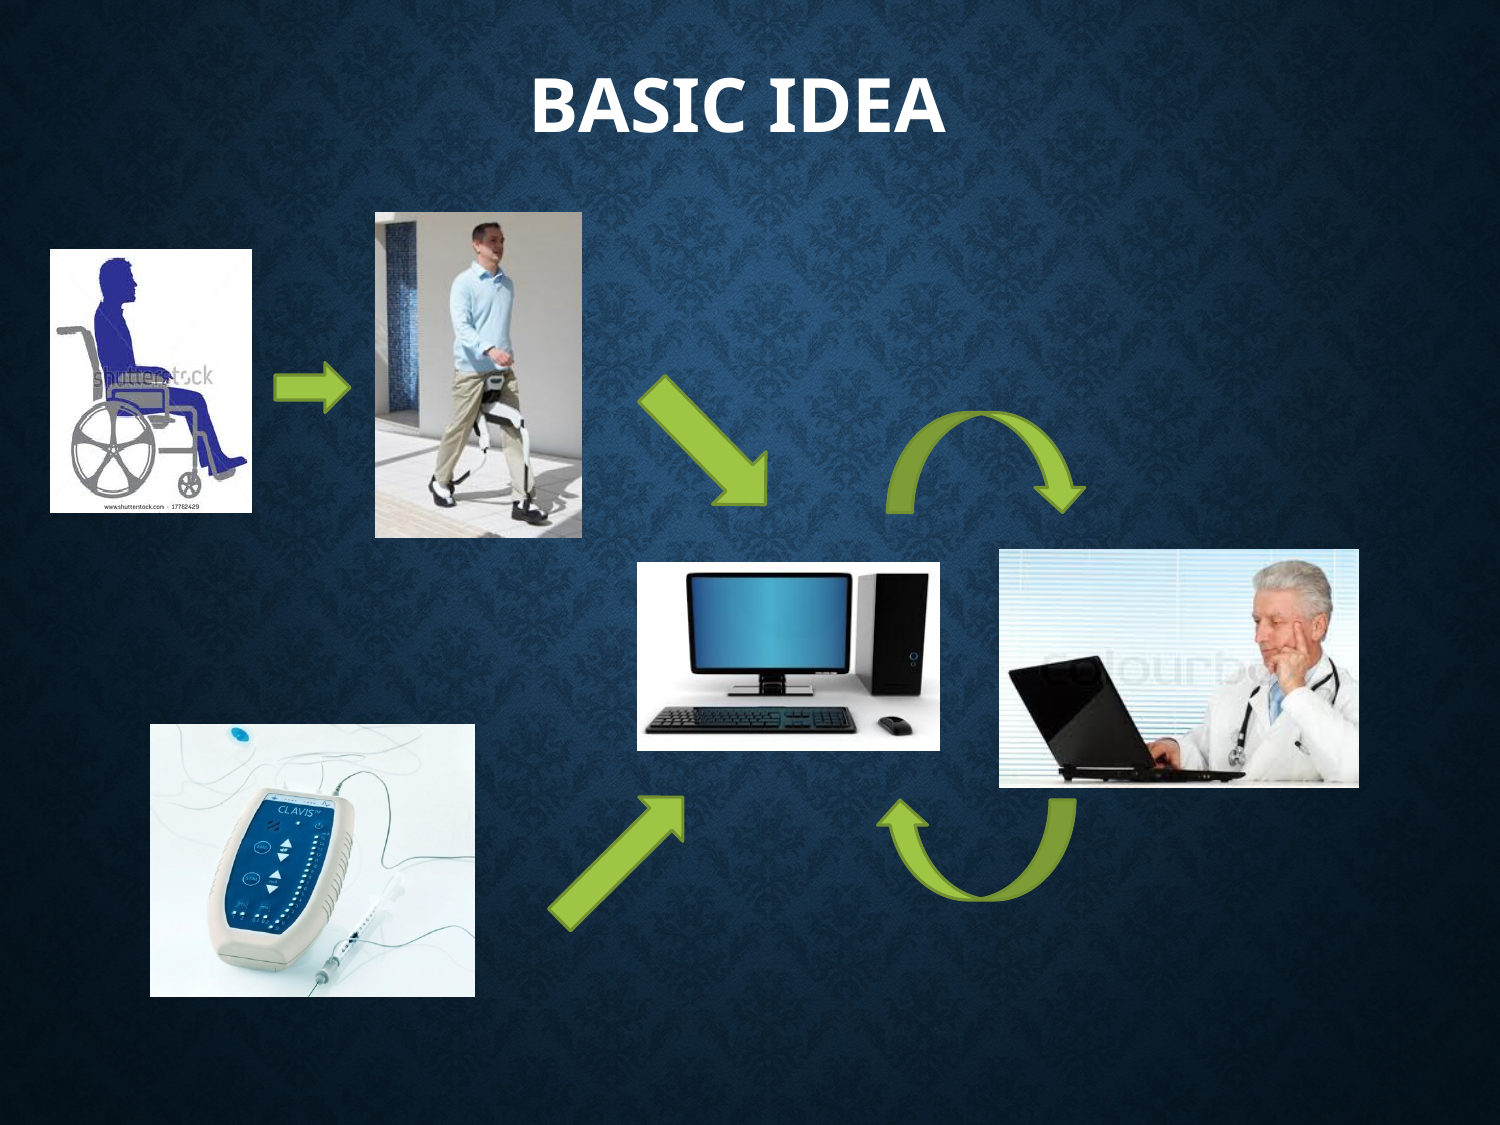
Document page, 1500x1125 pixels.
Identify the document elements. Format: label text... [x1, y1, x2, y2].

text_box BASIC IDEA [300, 49, 1175, 155]
text_box [885, 410, 1087, 515]
text_box [273, 361, 352, 414]
picture [374, 211, 582, 538]
text_box [547, 795, 685, 932]
picture [636, 561, 941, 752]
text_box [876, 798, 1077, 902]
picture [49, 249, 253, 513]
text_box [637, 374, 768, 507]
picture [149, 724, 476, 998]
picture [999, 549, 1359, 788]
